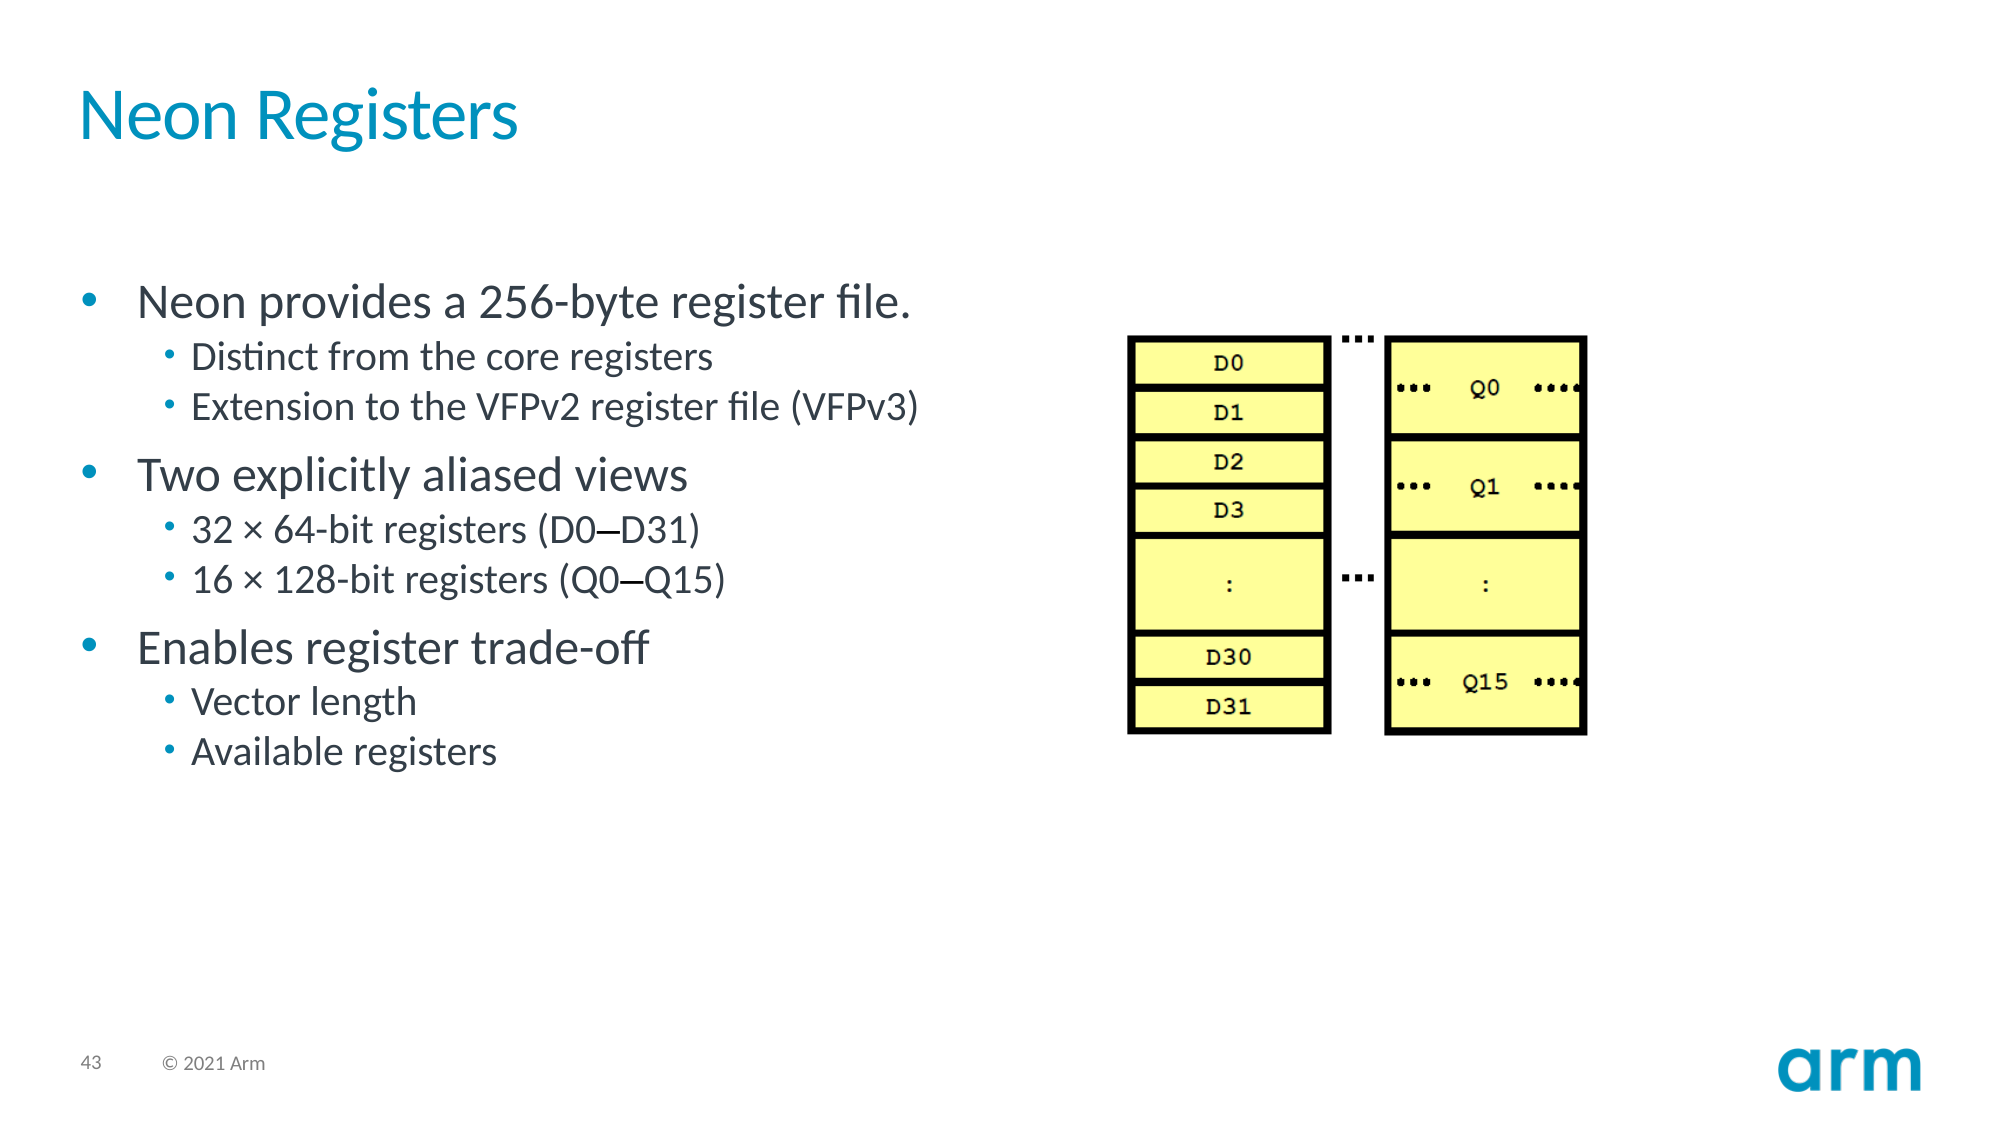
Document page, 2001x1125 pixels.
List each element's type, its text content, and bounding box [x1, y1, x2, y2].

picture [1057, 292, 1645, 785]
title Neon Registers [78, 78, 1922, 186]
list Neon provides a 256-byte register file. Distinct from the core registers Extension to the VFPv2 register file (VFPv3) Two explicitly aliased views 32 × 64-bit registers (D0–D31) 16 × 128-bit registers (Q0–Q15) Enables register trade-off Vector length Available registers [80, 268, 1915, 940]
picture [1777, 1047, 1922, 1093]
